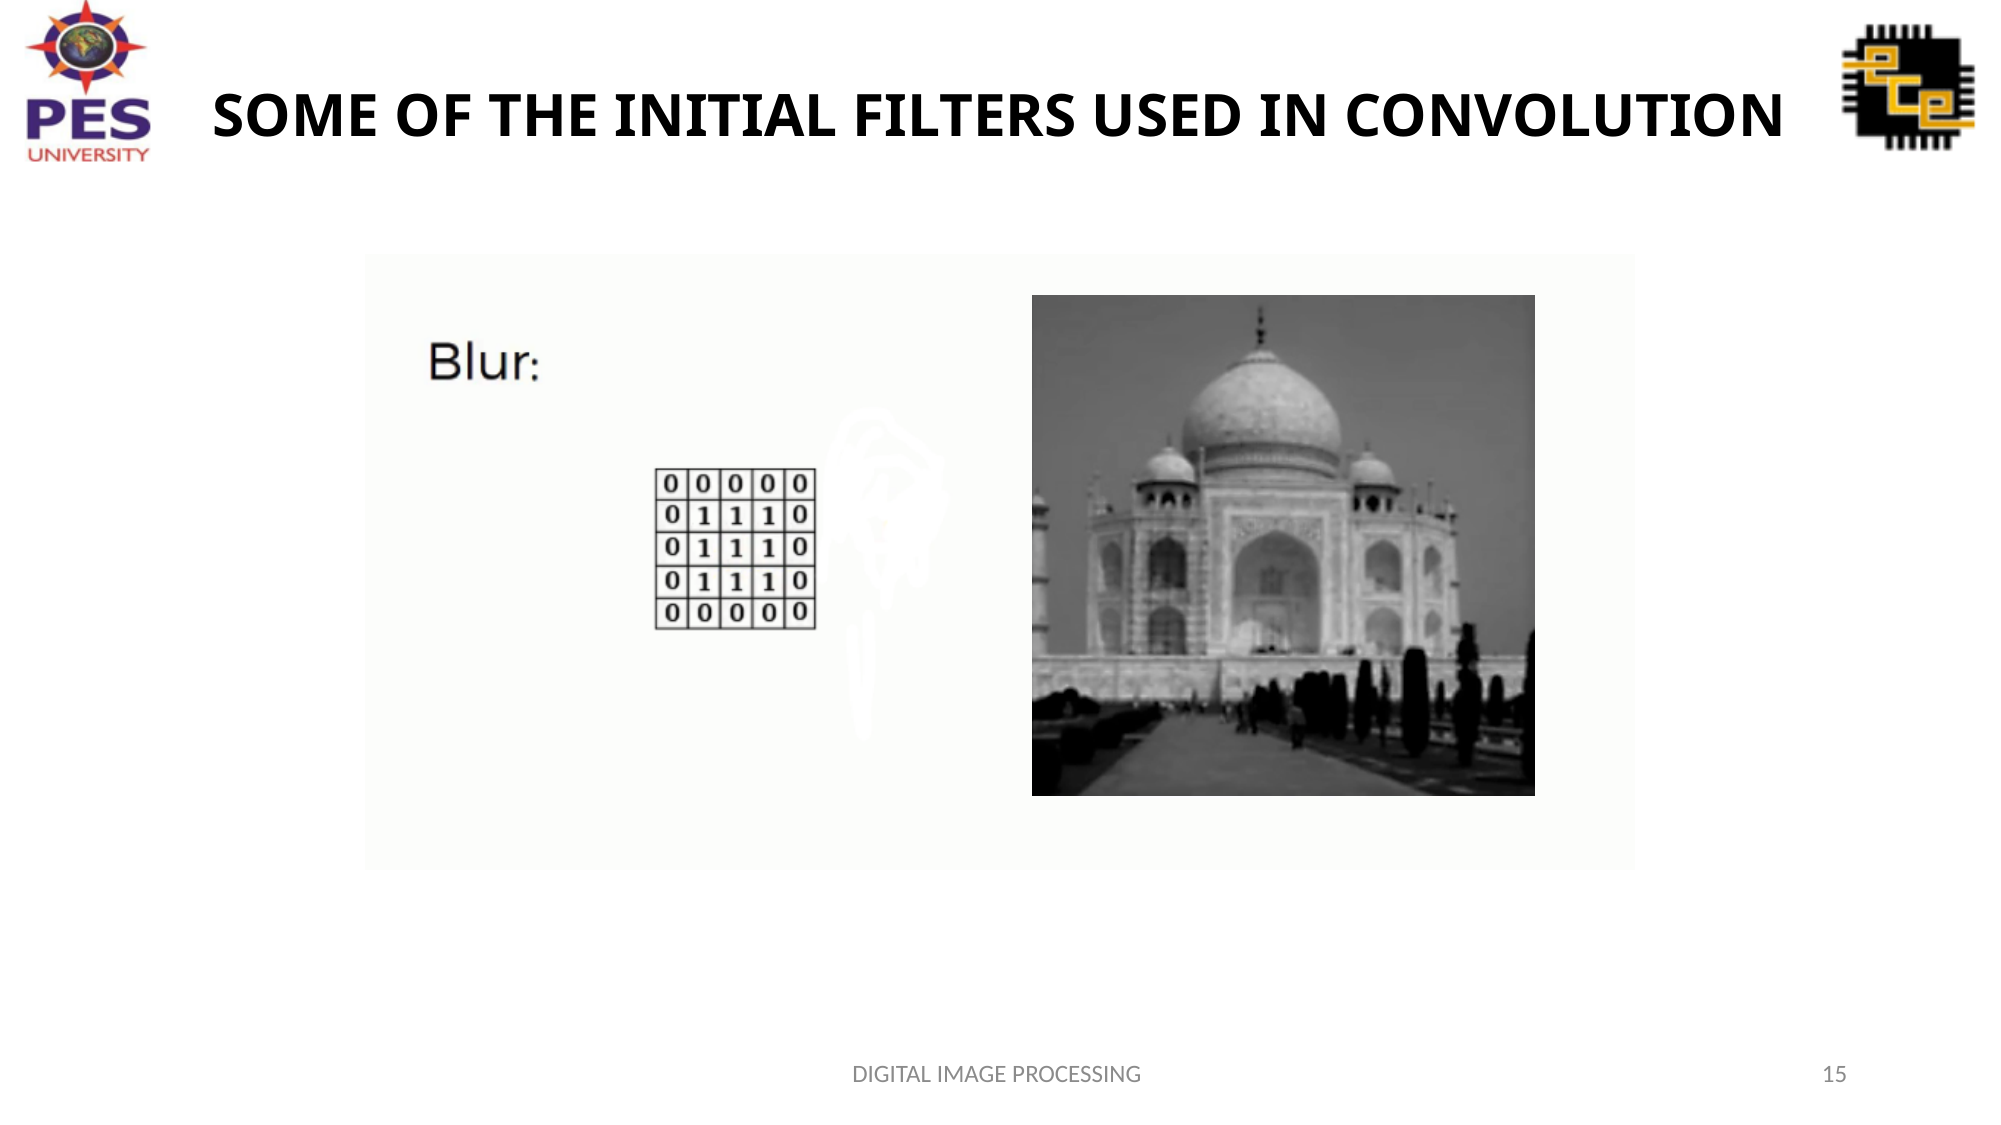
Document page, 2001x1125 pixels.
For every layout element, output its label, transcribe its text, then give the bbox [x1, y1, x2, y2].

slide_number 15 [1412, 1042, 1863, 1103]
footer DIGITAL IMAGE PROCESSING [662, 1042, 1338, 1103]
title SOME OF THE INITIAL FILTERS USED IN CONVOLUTION [180, 59, 1820, 175]
picture [0, 0, 180, 175]
picture [1032, 295, 1535, 796]
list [365, 254, 1635, 870]
picture [1820, 0, 2000, 175]
